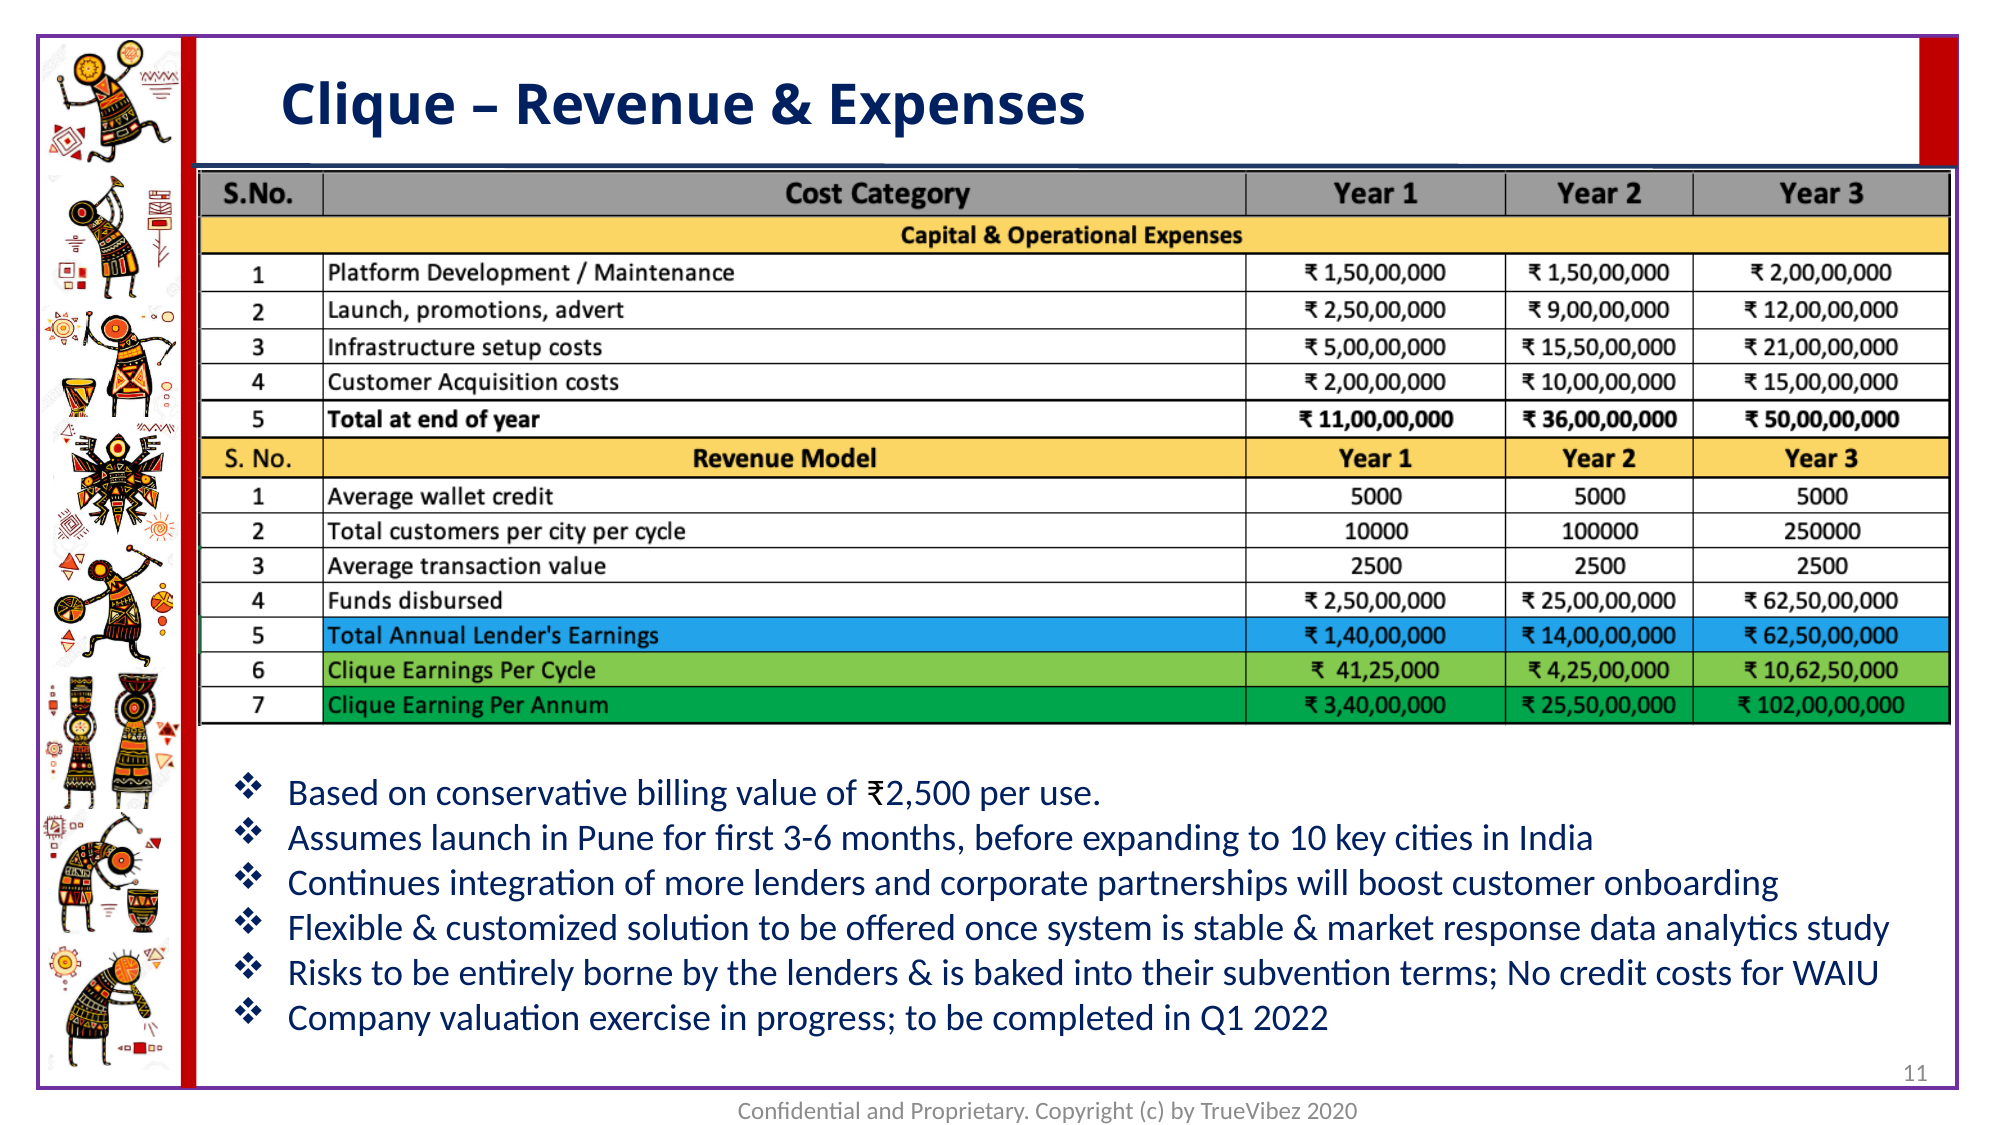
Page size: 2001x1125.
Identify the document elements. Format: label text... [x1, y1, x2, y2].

picture [198, 170, 1951, 726]
footer Confidential and Proprietary. Copyright (c) by TrueVibez 2020 [710, 1080, 1386, 1125]
picture [47, 937, 169, 1070]
text_box [180, 36, 197, 1089]
picture [42, 305, 182, 934]
text_box [1918, 37, 1959, 167]
text_box [37, 35, 1958, 1089]
text_box Clique – Revenue & Expenses [266, 60, 1801, 143]
slide_number 11 [1493, 1041, 1944, 1102]
text_box Based on conservative billing value of ₹2,500 per use. Assumes launch in Pune for first 3-6 months, before expanding to 10 key cities in India Continues integration of more lenders and corporate partnerships will boost customer onboarding Flexible & customized solution to be offered once system is stable & market response data analytics study Risks to be entirely borne by the lenders & is baked into their subvention terms; No credit costs for WAIU Company valuation exercise in progress; to be completed in Q1 2022 [216, 760, 1920, 1046]
picture [42, 40, 184, 171]
picture [42, 175, 181, 301]
